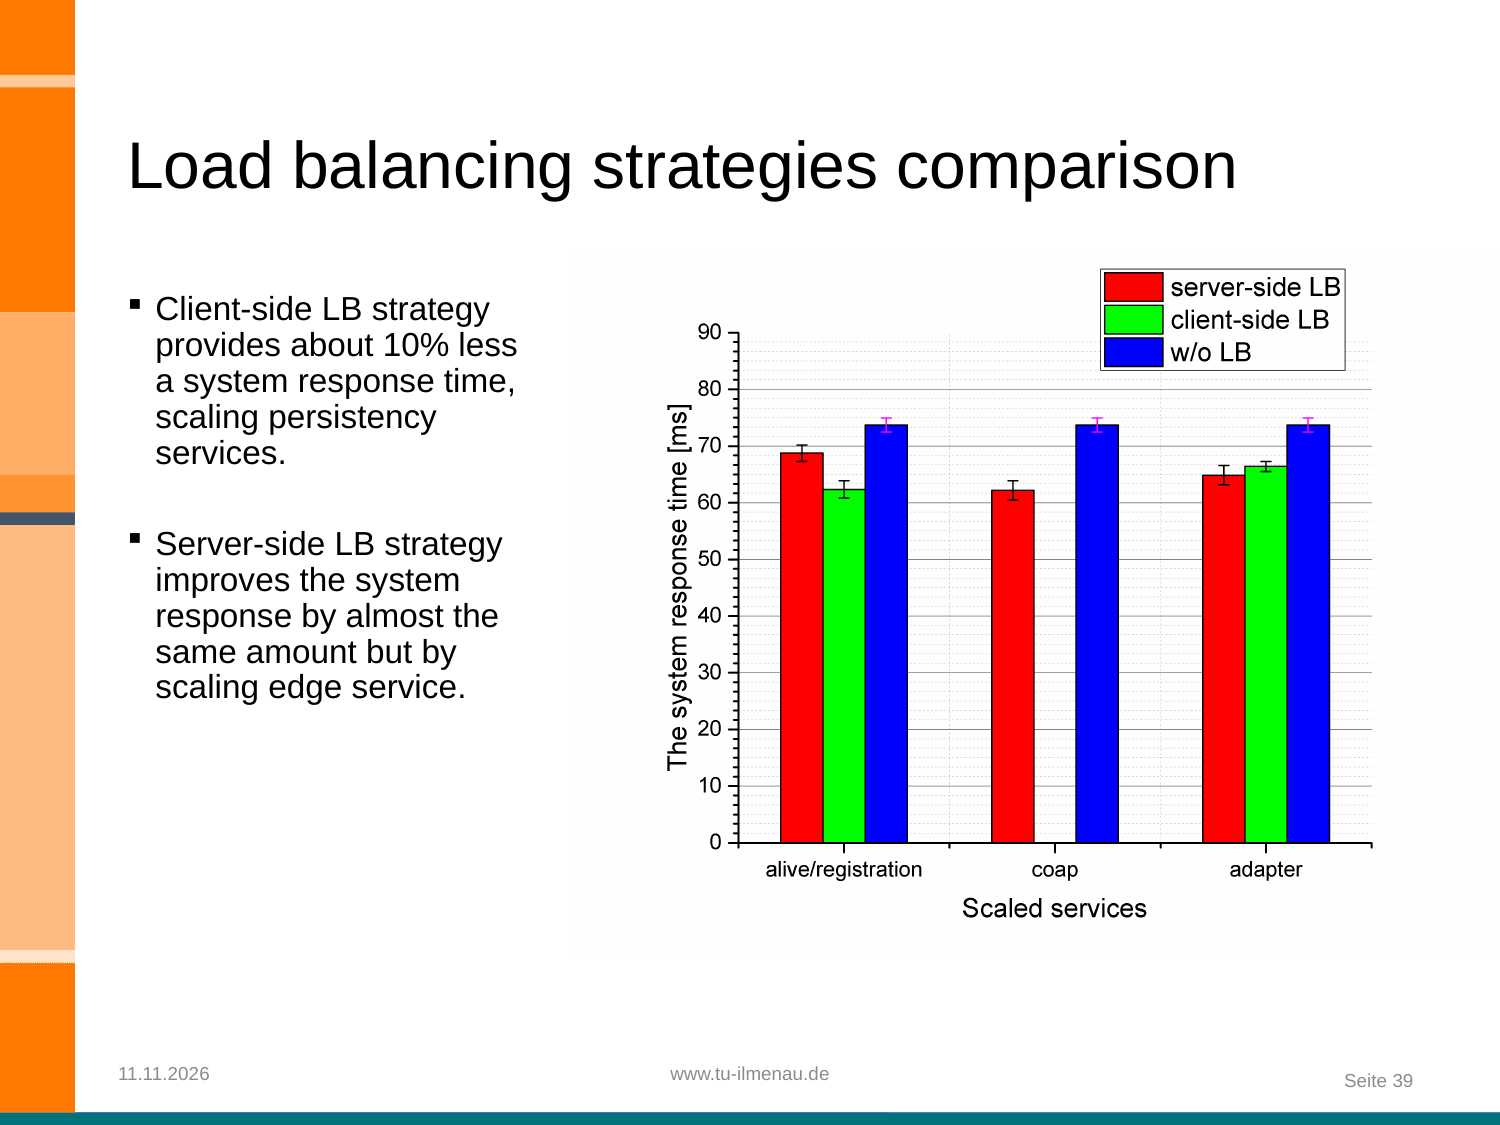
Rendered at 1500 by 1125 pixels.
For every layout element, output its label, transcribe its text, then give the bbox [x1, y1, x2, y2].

text_box Load balancing strategies comparison [112, 69, 1400, 211]
picture [572, 250, 1500, 960]
list Client-side LB strategy provides about 10% less a system response time, scaling persistency services. Server-side LB strategy improves the system response by almost the same amount but by scaling edge service. [112, 284, 538, 918]
slide_number Seite 39 [1298, 1050, 1429, 1110]
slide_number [103, 1042, 257, 1103]
footer www.tu-ilmenau.de [496, 1042, 1004, 1103]
